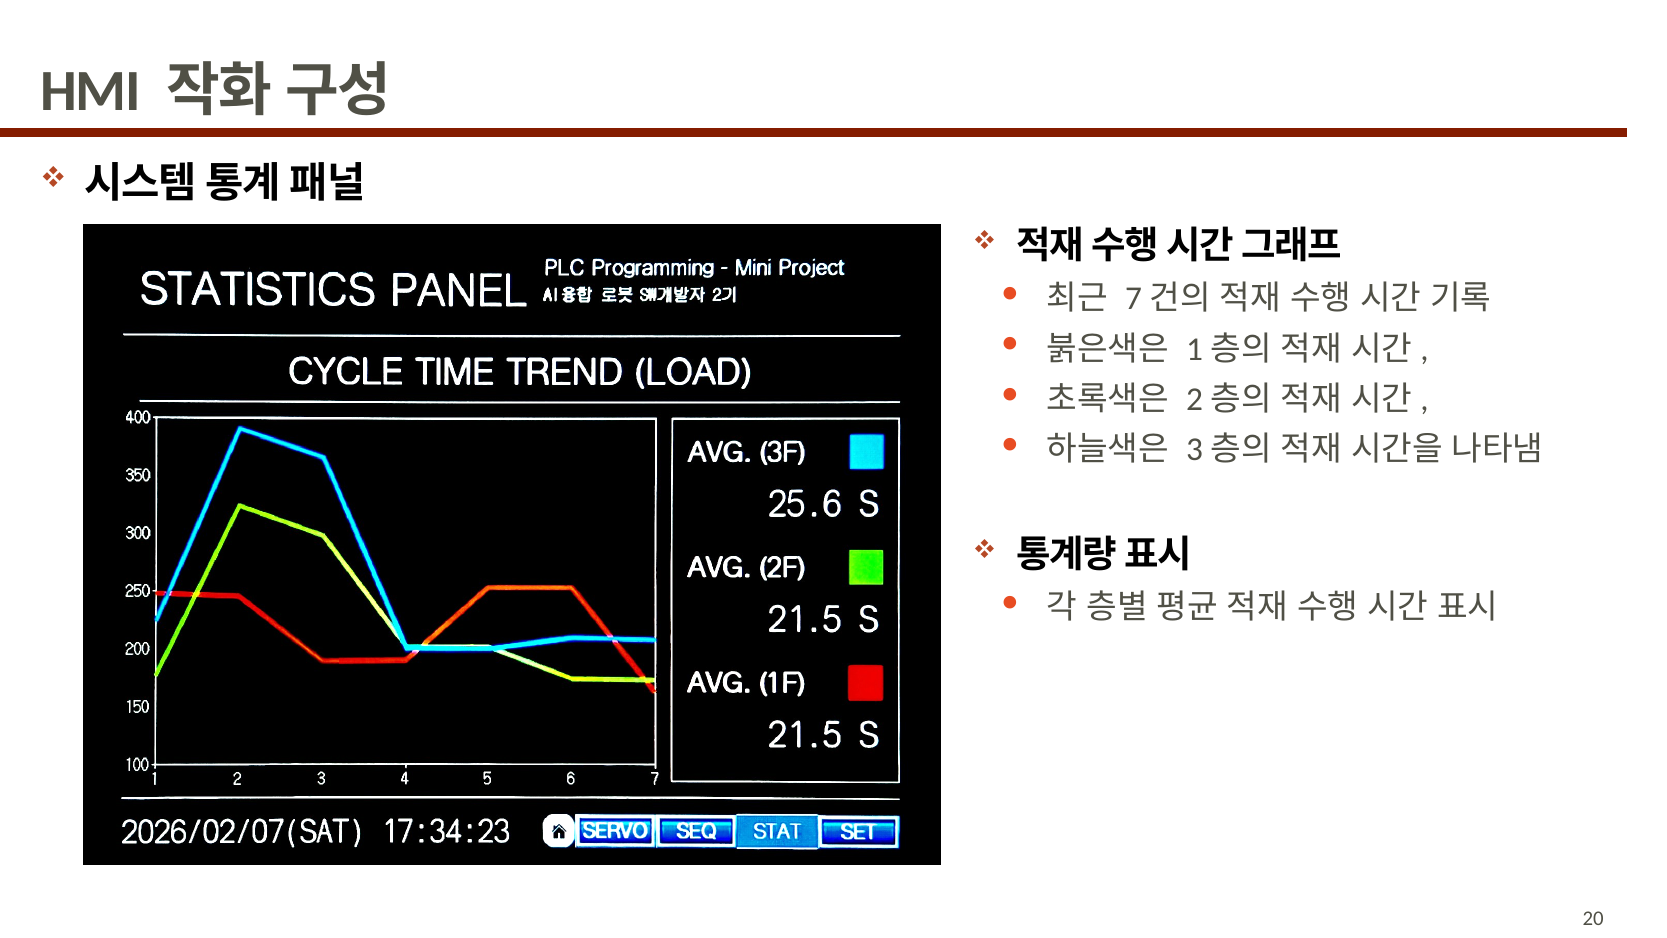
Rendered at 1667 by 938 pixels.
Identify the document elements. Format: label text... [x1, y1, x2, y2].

text_box 적재 수행 시간 그래프 최근 7건의 적재 수행 시간 기록 붉은색은 1층의 적재 시간, 초록색은 2층의 적재 시간, 하늘색은 3층의 적재 시간을 나타냄 통계량 표시 각 층별 평균 적재 수행 시간 표시 [972, 221, 1629, 865]
list 시스템 통계 패널 [40, 155, 1627, 938]
title HMI 작화 구성 [40, 14, 1627, 129]
picture [83, 223, 941, 866]
